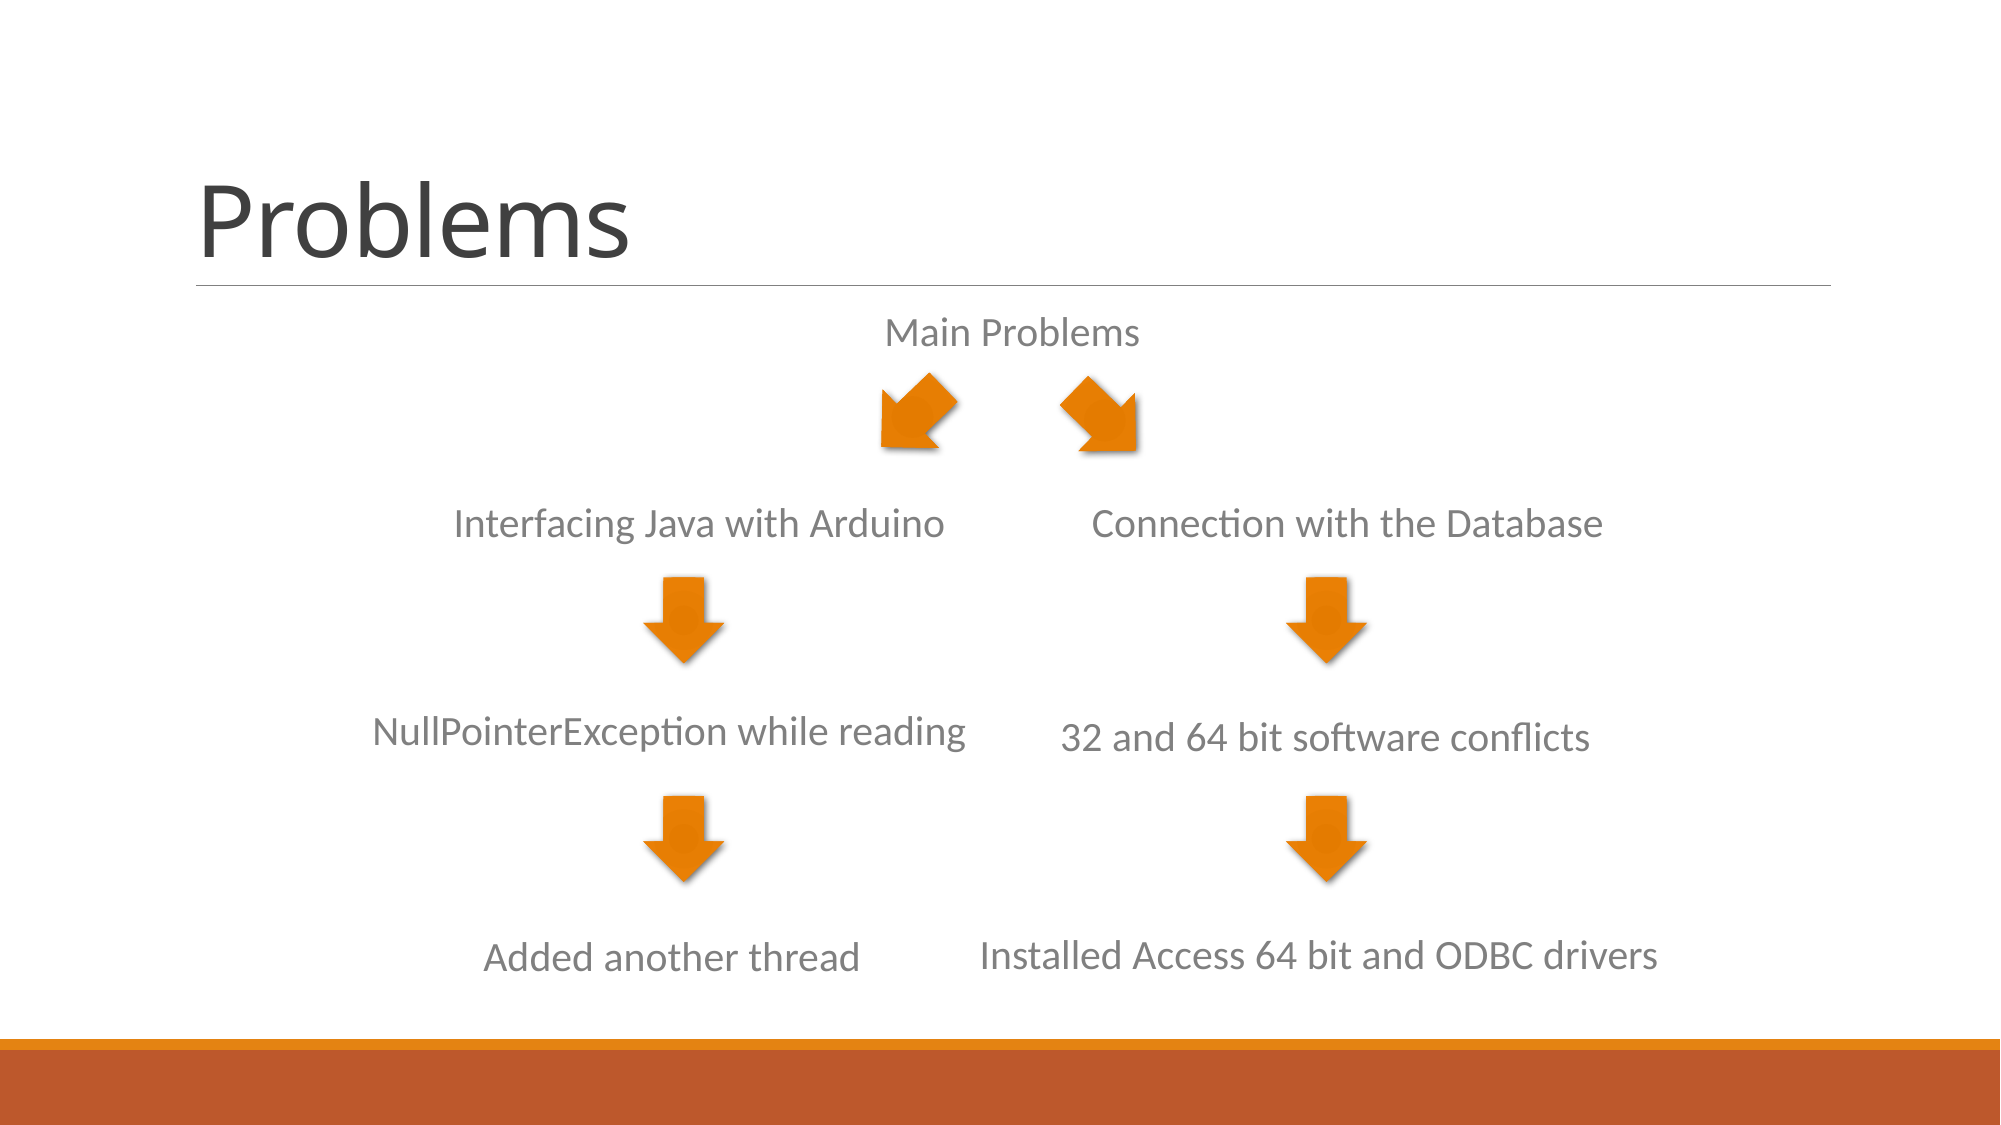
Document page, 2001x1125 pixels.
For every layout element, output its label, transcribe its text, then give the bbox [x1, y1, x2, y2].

text_box Connection with the Database [1077, 488, 1630, 554]
list Main Problems [180, 302, 1830, 963]
title Problems [180, 47, 1830, 285]
text_box Installed Access 64 bit and ODBC drivers [964, 920, 1689, 985]
text_box Interfacing Java with Arduino [438, 488, 972, 554]
text_box [1285, 795, 1368, 882]
text_box [643, 795, 725, 882]
text_box 32 and 64 bit software conflicts [1045, 701, 1608, 767]
text_box Added another thread [468, 922, 899, 988]
text_box NullPointerException while reading [357, 696, 1053, 762]
text_box [643, 577, 725, 664]
text_box [1059, 375, 1136, 452]
text_box [1285, 577, 1368, 664]
text_box [881, 372, 958, 448]
